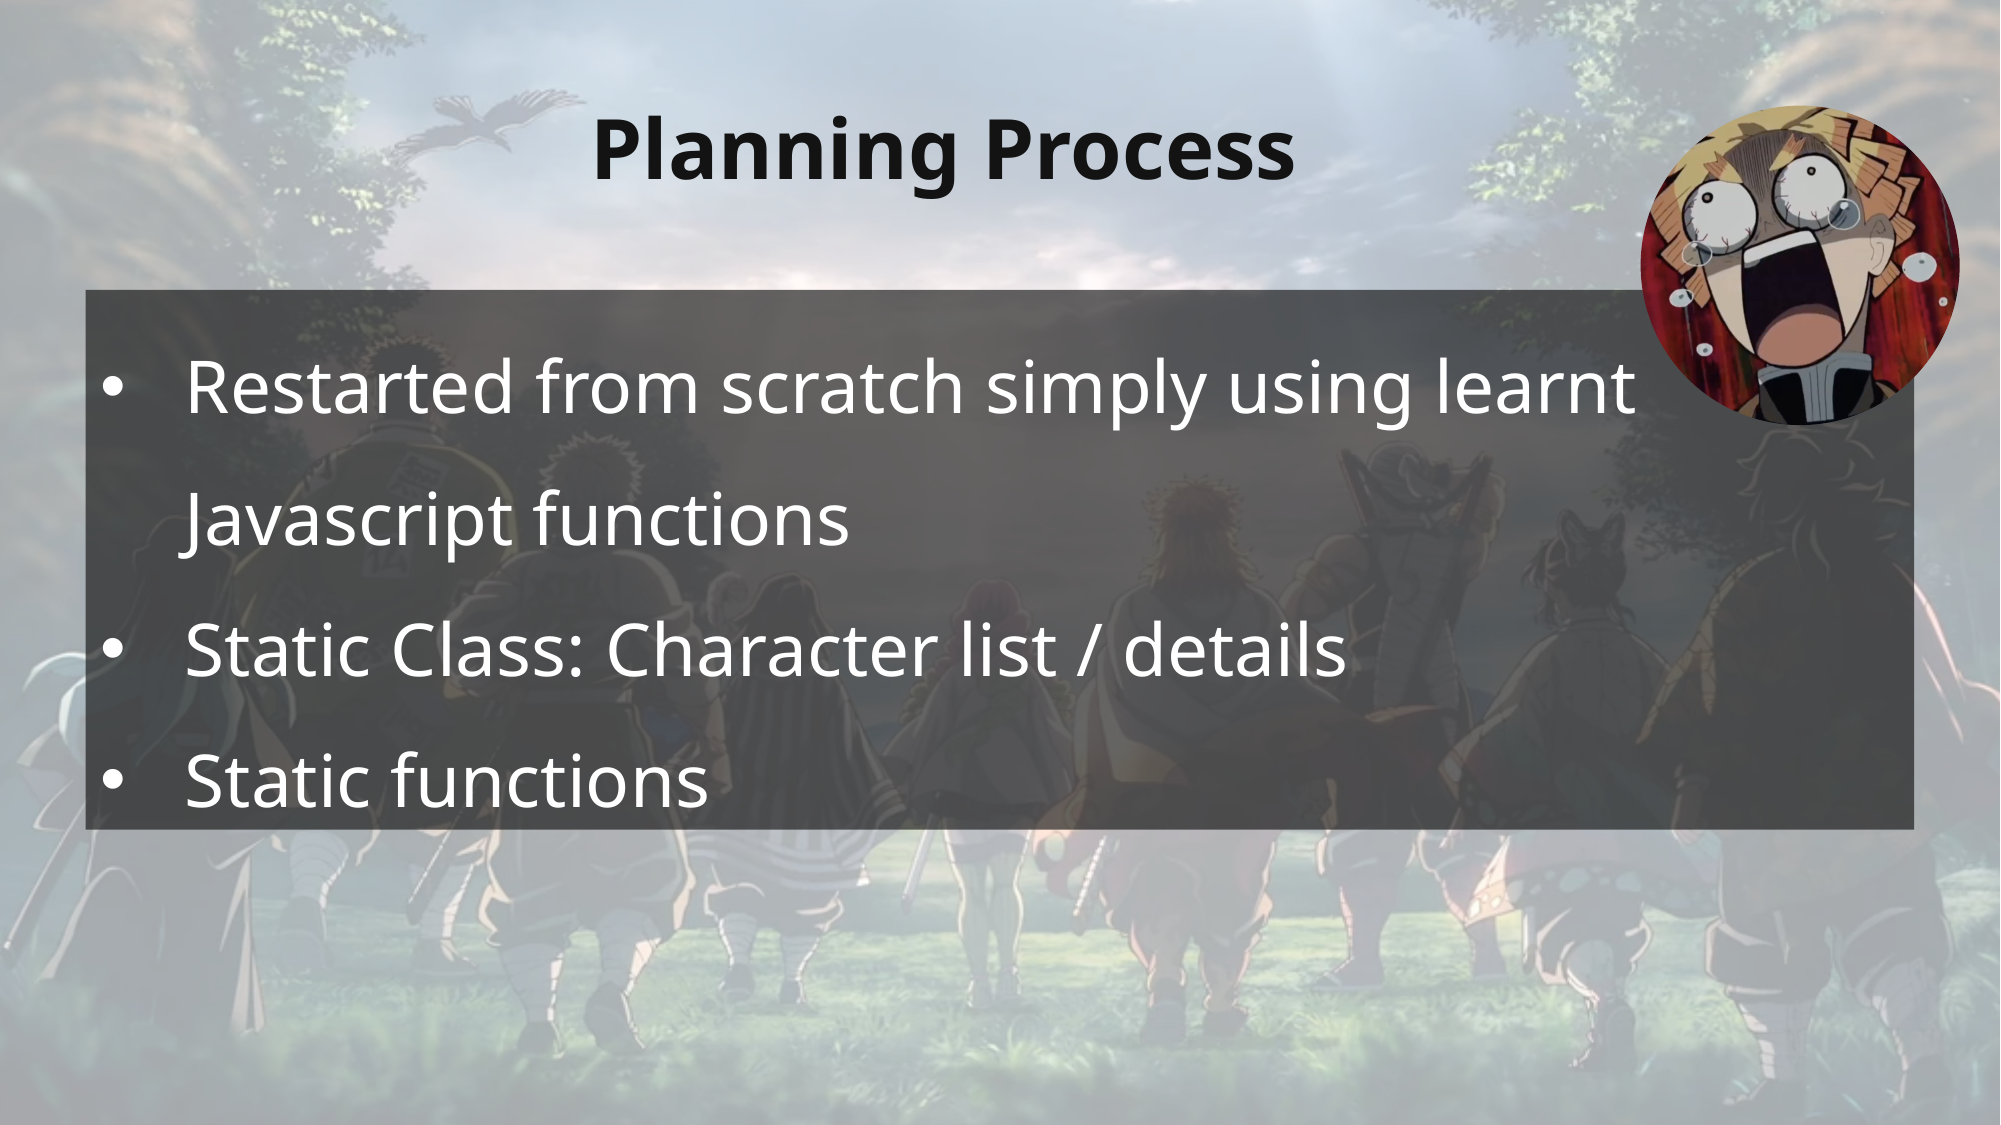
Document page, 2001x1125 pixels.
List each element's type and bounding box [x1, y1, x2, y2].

list [0, 0, 2000, 1125]
picture [1640, 105, 1960, 426]
